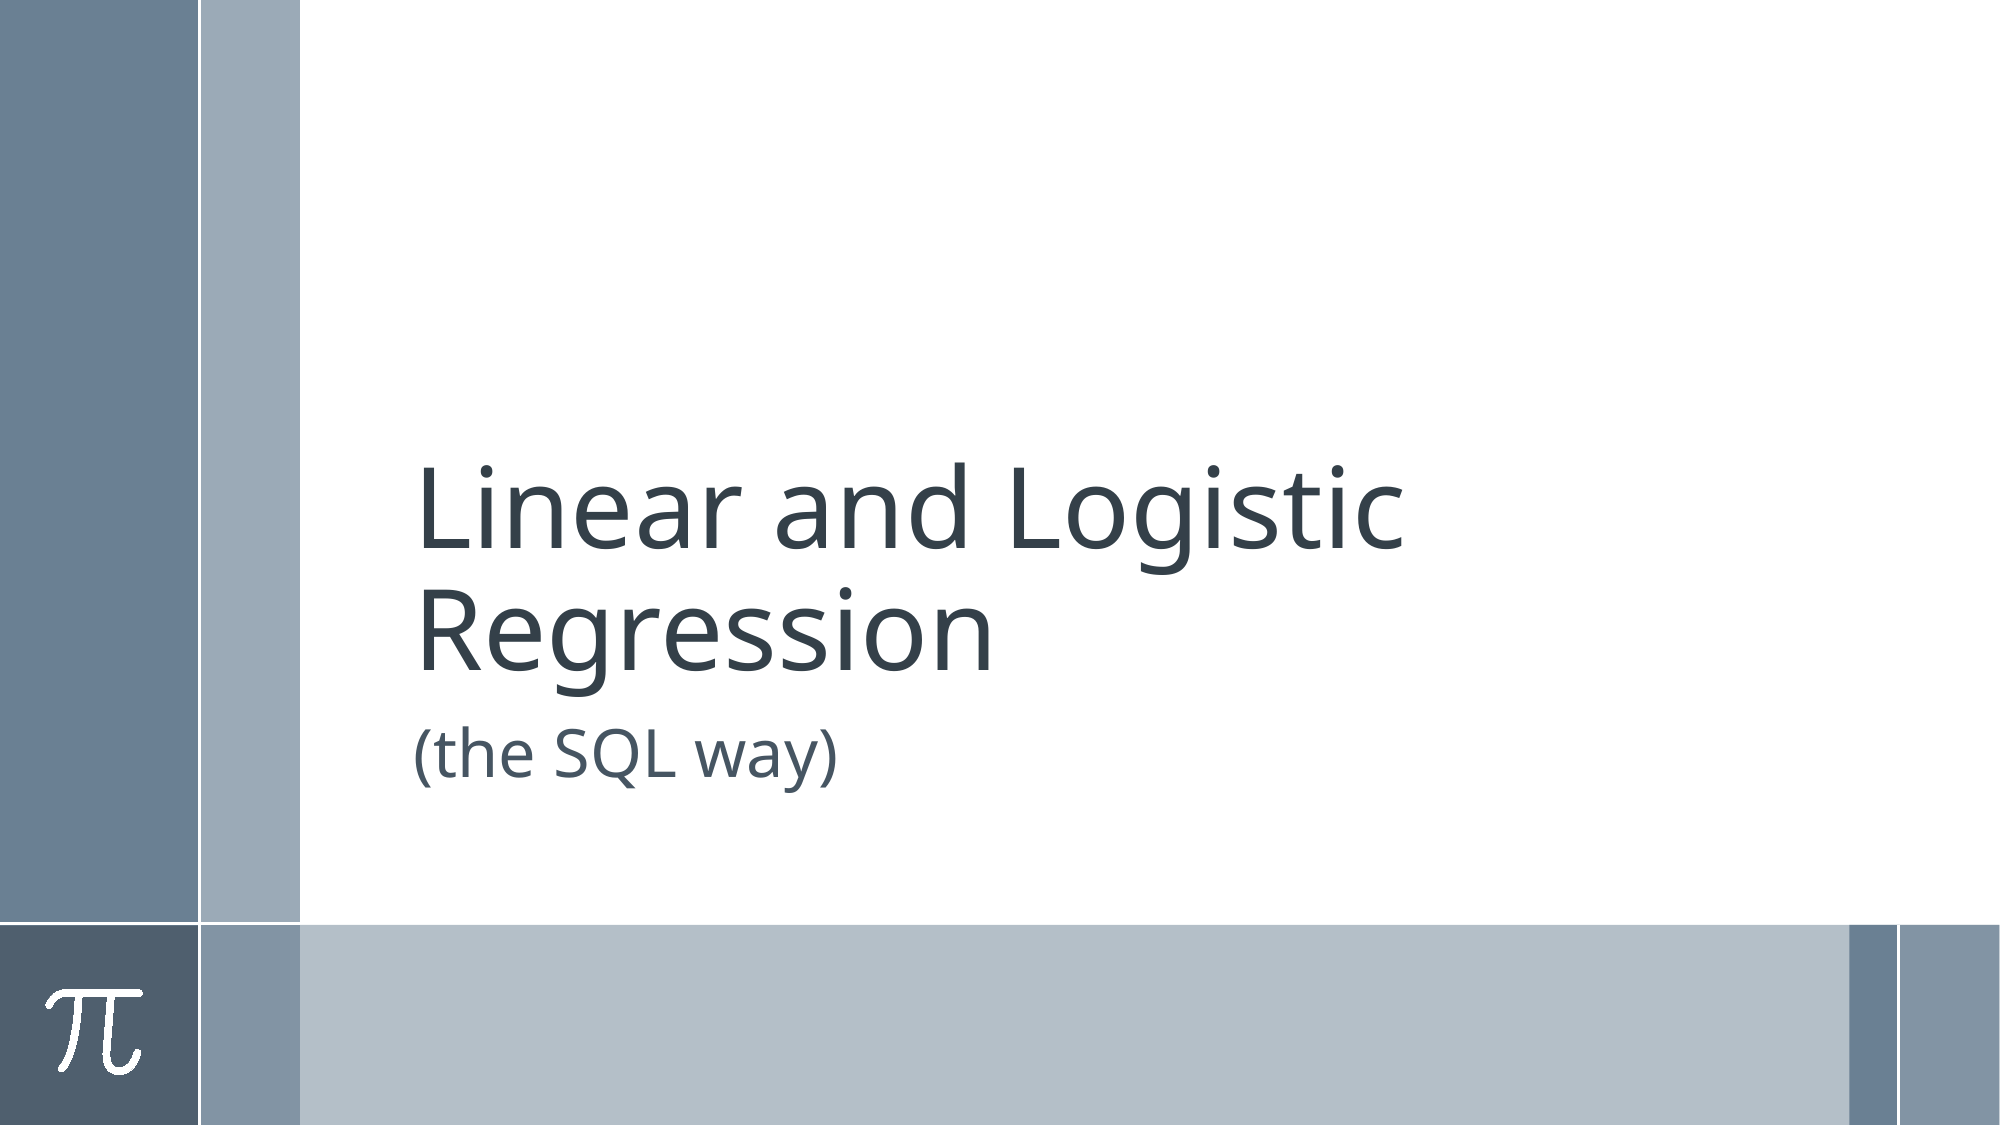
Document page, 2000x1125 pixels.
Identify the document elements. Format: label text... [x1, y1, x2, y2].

subtitle (the SQL way) [398, 712, 1632, 896]
title Linear and Logistic Regression [398, 262, 1765, 703]
